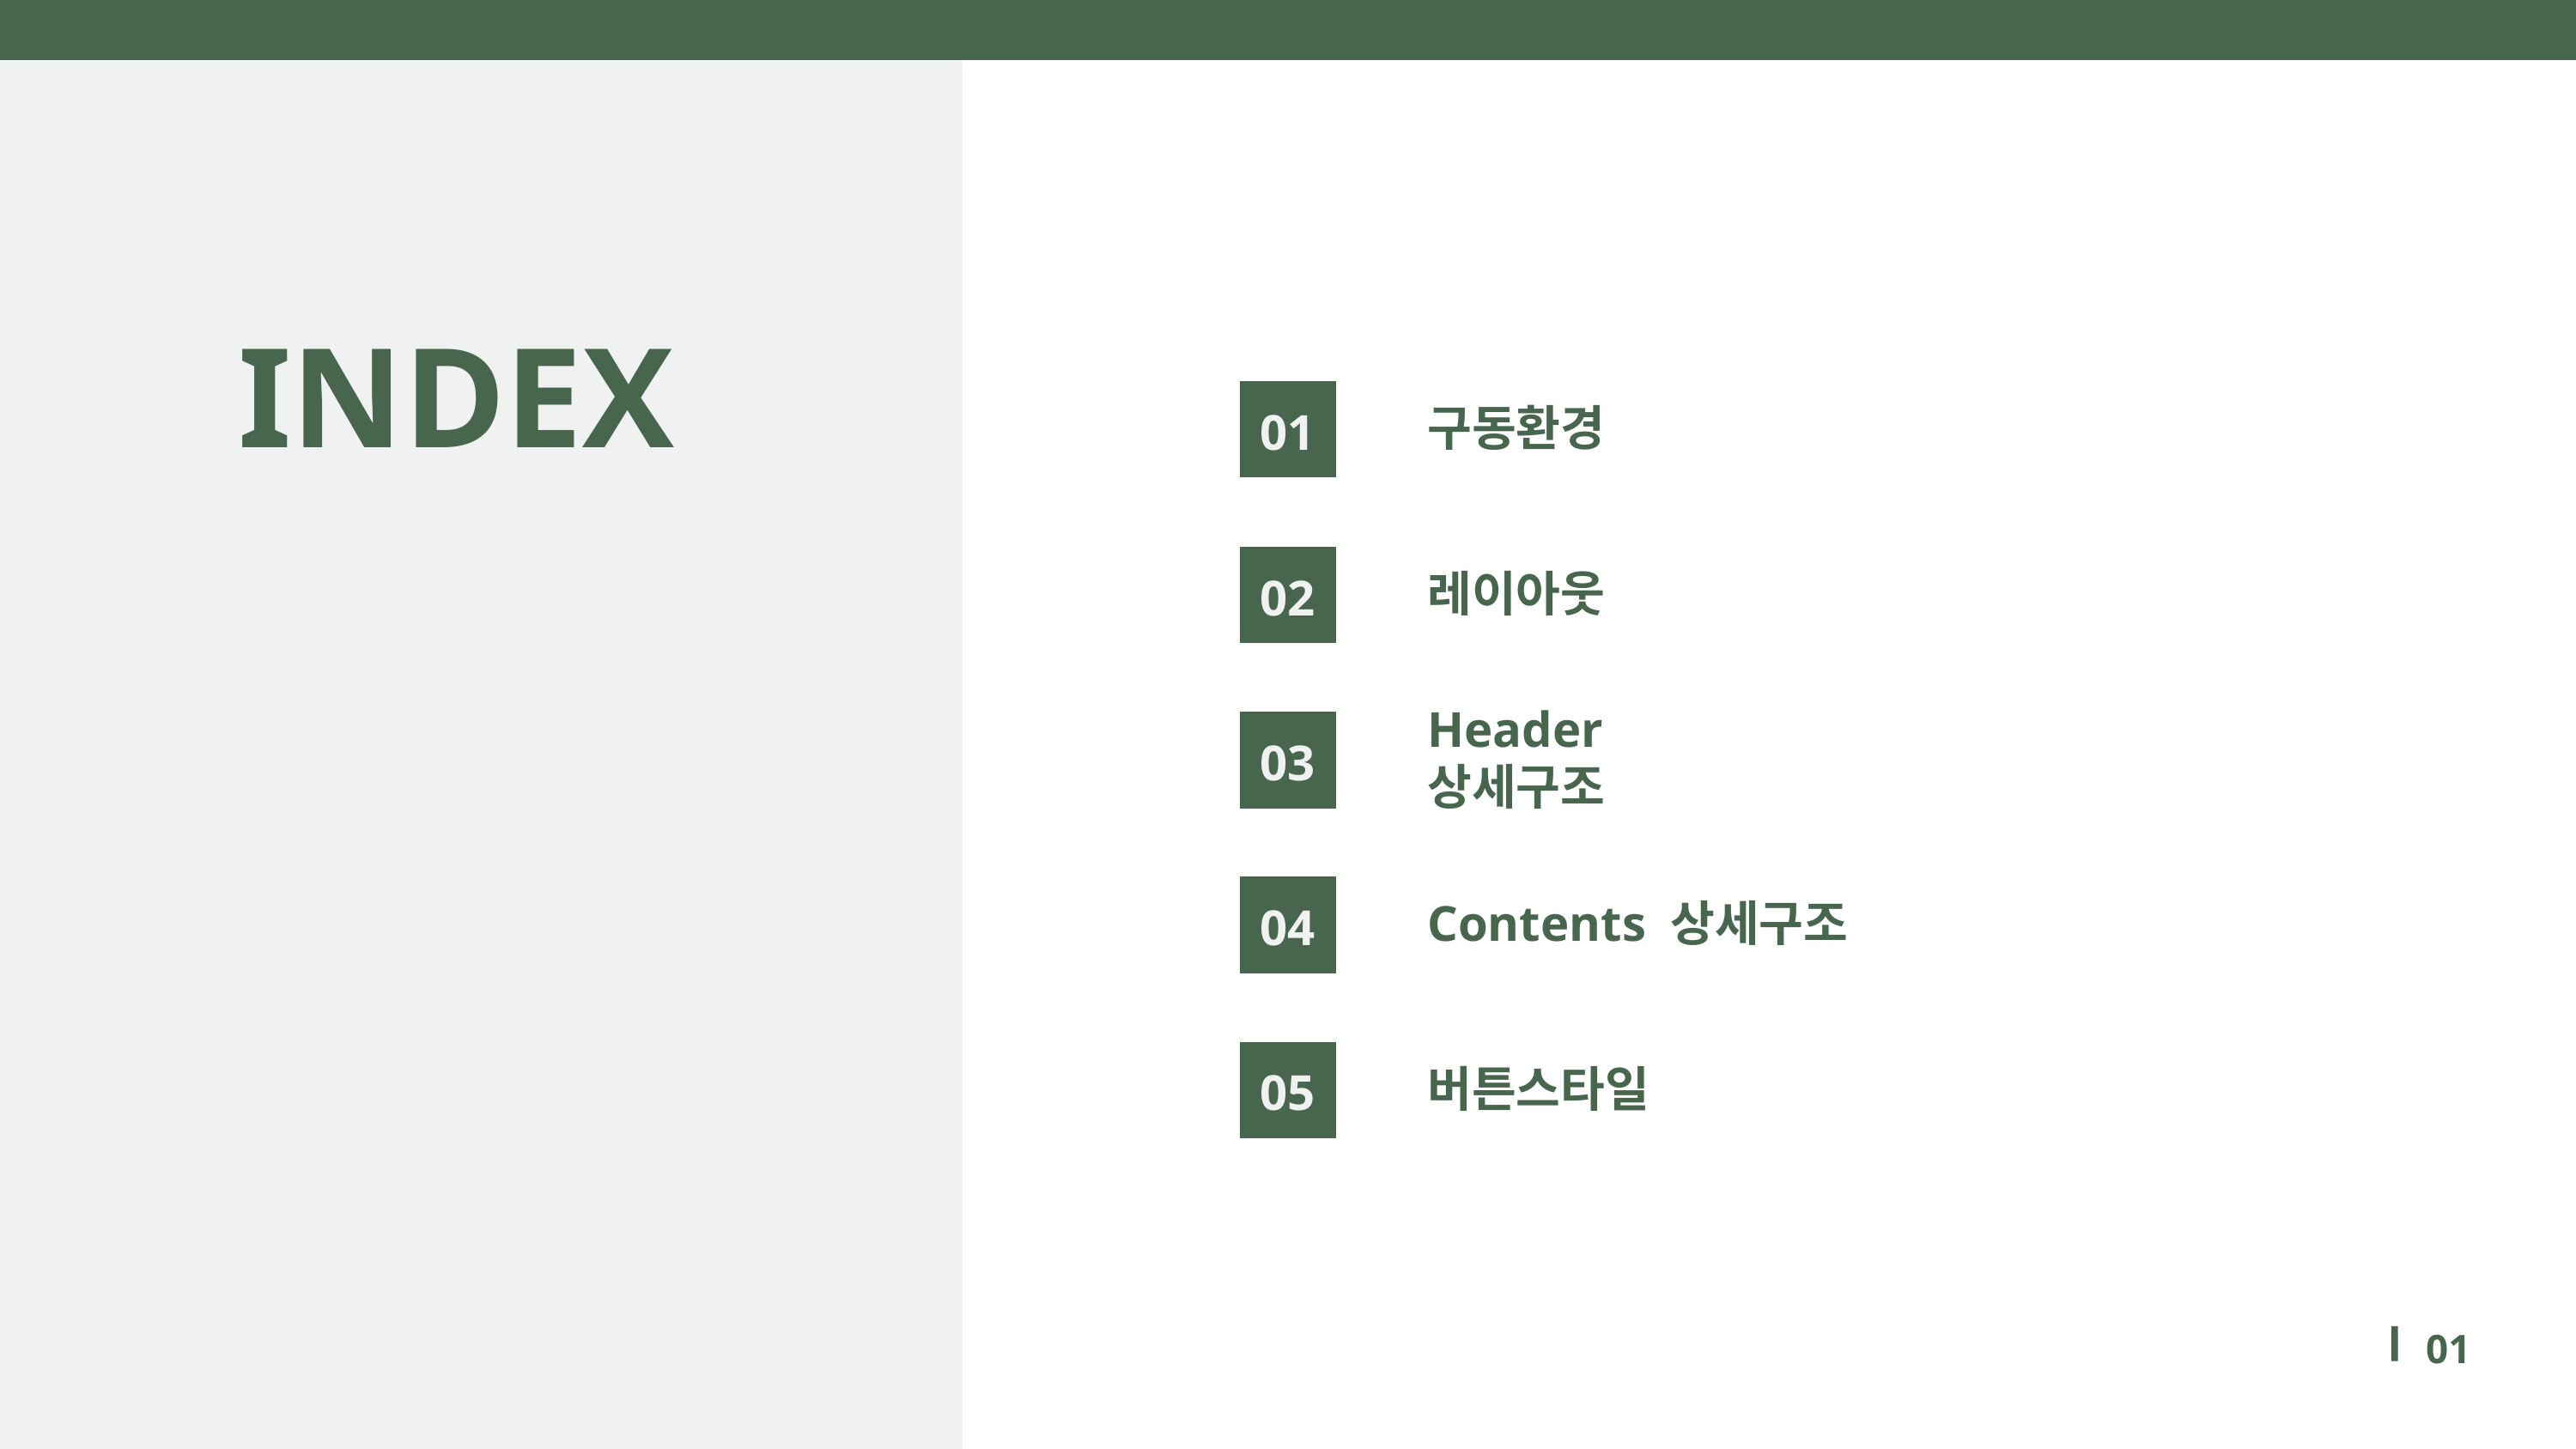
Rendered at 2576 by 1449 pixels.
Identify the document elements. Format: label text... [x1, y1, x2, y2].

text_box Header 상세구조 [1427, 699, 1795, 815]
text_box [1239, 380, 1337, 478]
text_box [0, 0, 2576, 61]
text_box 01 [2409, 1316, 2471, 1372]
text_box 버튼스타일 [1427, 1058, 1769, 1117]
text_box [1239, 876, 1337, 974]
text_box 구동환경 [1427, 397, 1769, 456]
text_box 레이아웃 [1427, 563, 1769, 621]
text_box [1239, 546, 1337, 644]
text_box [1239, 711, 1337, 809]
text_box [0, 70, 963, 1449]
text_box Contents 상세구조 [1427, 892, 1860, 951]
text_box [1239, 1041, 1337, 1139]
